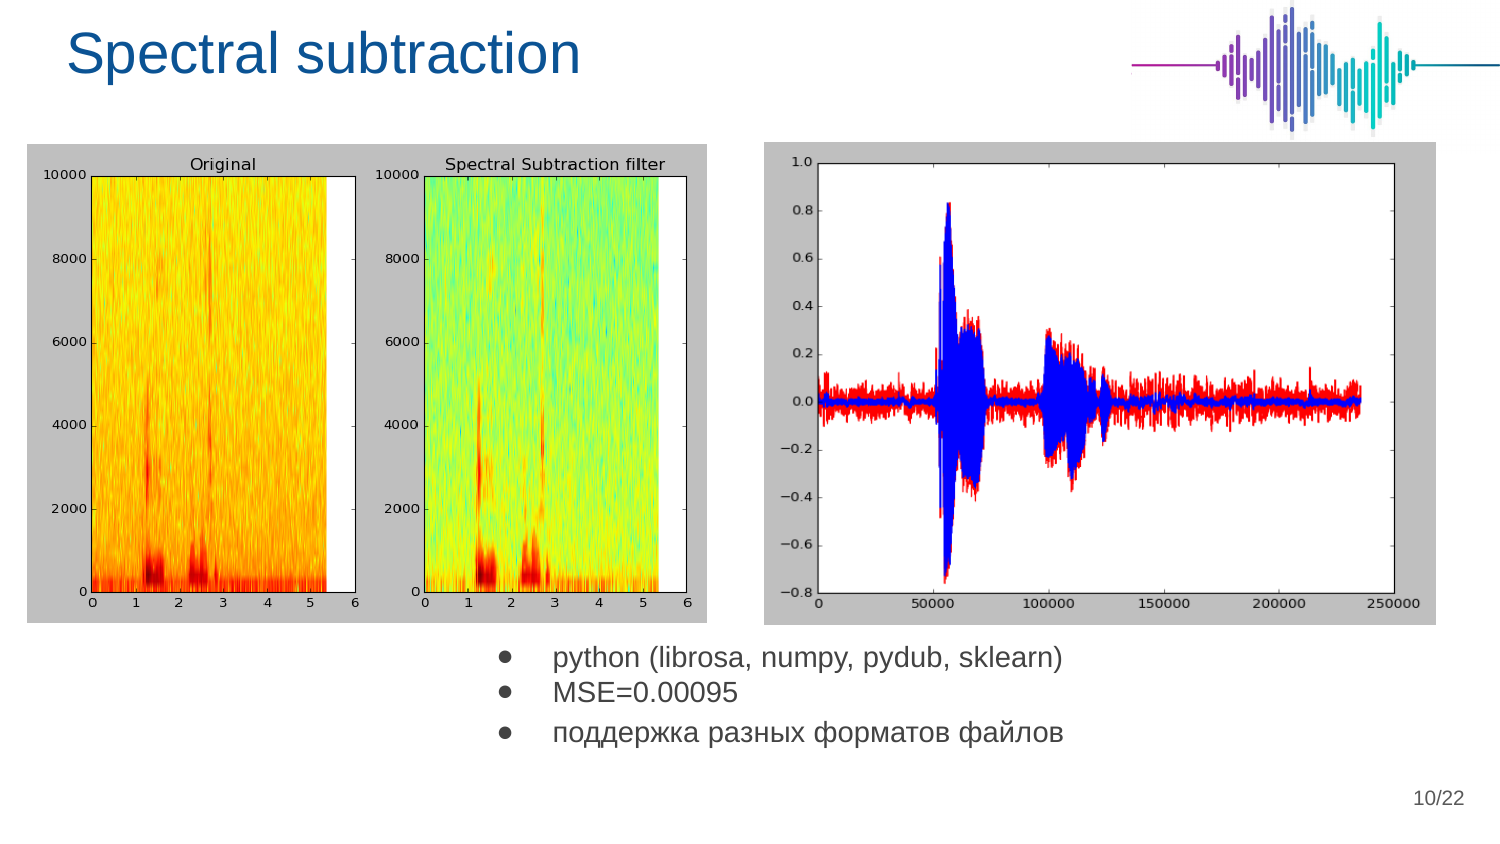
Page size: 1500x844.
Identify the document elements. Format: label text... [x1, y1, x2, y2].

slide_number ‹#›/22 [1389, 764, 1480, 830]
title Spectral subtraction [51, 0, 1126, 94]
text_box python (librosa, numpy, pydub, sklearn) MSE=0.00095 поддержка разных форматов файлов [462, 618, 1168, 844]
picture [764, 0, 1500, 626]
picture [27, 144, 707, 623]
